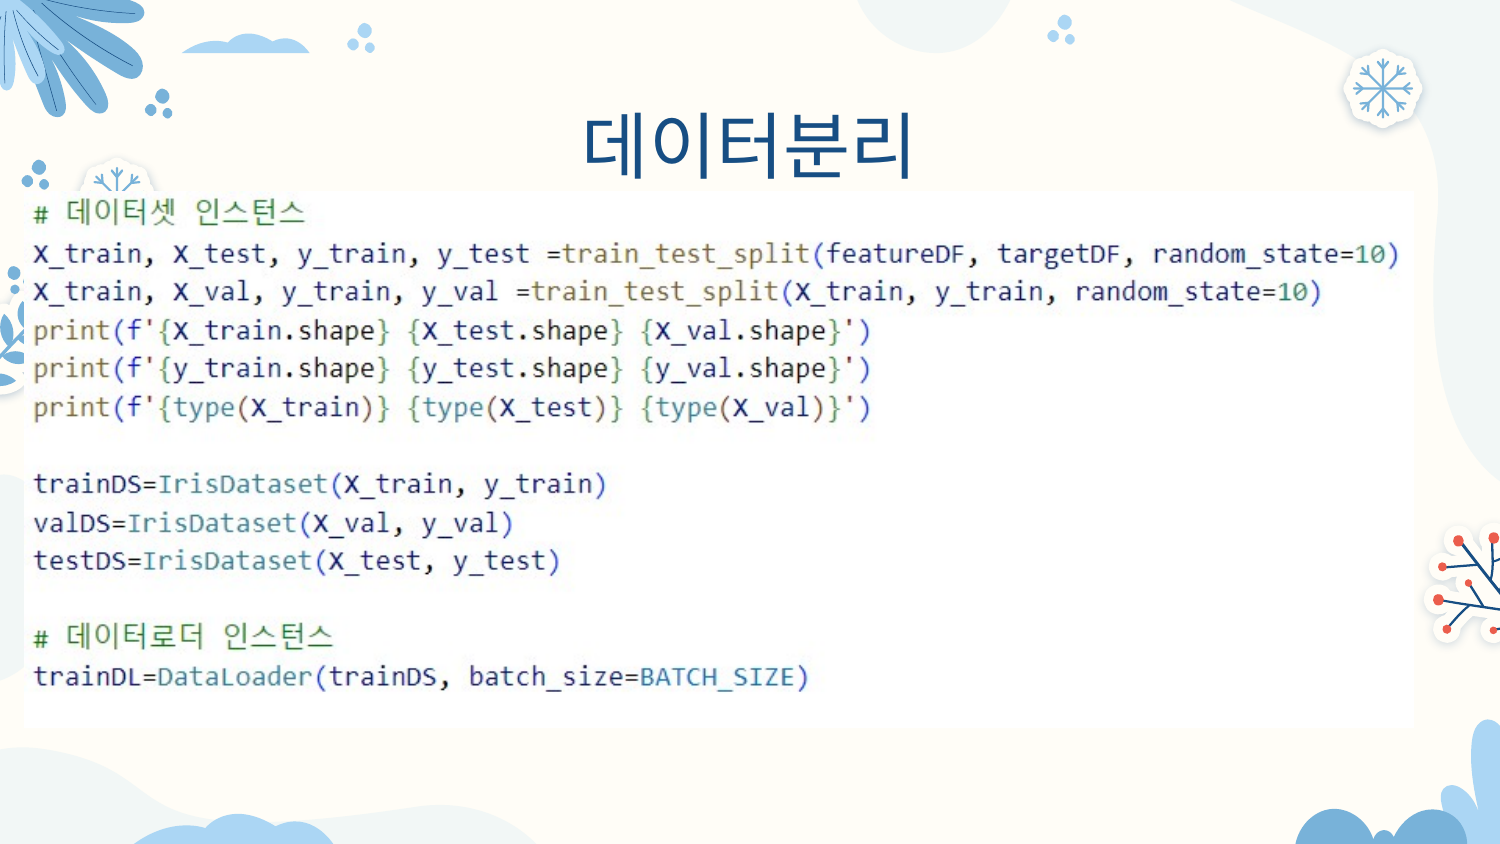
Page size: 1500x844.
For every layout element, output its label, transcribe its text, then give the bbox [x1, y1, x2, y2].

title 데이터분리 [118, 72, 1382, 167]
picture [24, 191, 1415, 729]
